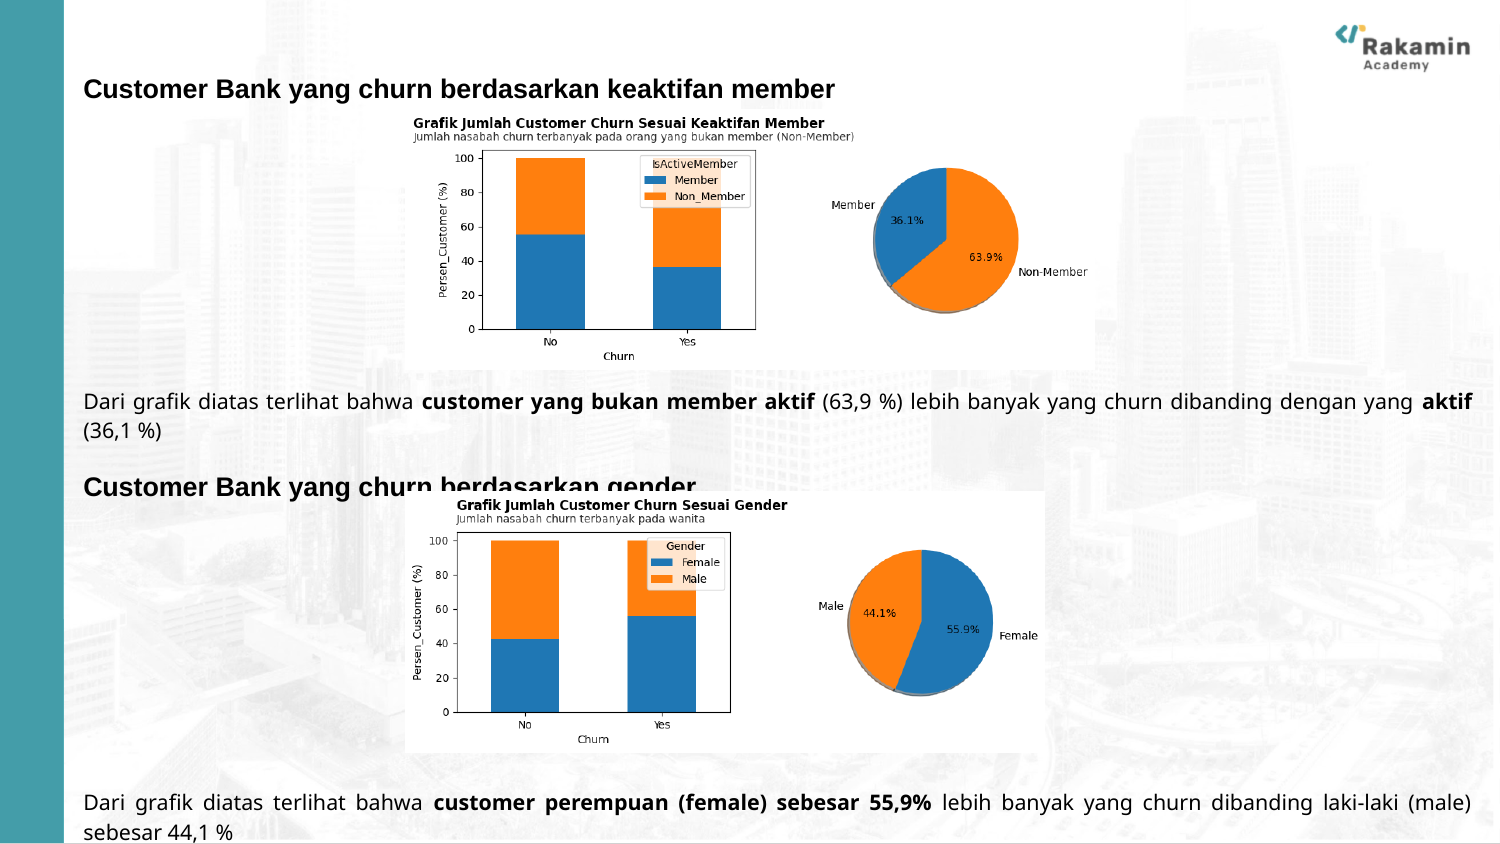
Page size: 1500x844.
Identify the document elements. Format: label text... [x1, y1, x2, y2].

picture [404, 491, 1045, 753]
picture [404, 108, 1096, 371]
list Customer Bank yang churn berdasarkan keaktifan member Dari grafik diatas terlihat bahwa customer yang bukan member aktif (63,9 %) lebih banyak yang churn dibanding dengan yang aktif (36,1 %) Customer Bank yang churn berdasarkan gender Dari grafik diatas terlihat bahwa customer perempuan (female) sebesar 55,9% lebih banyak yang churn dibanding laki-laki (male) sebesar 44,1 % [68, 51, 1488, 844]
picture [0, 0, 1500, 844]
